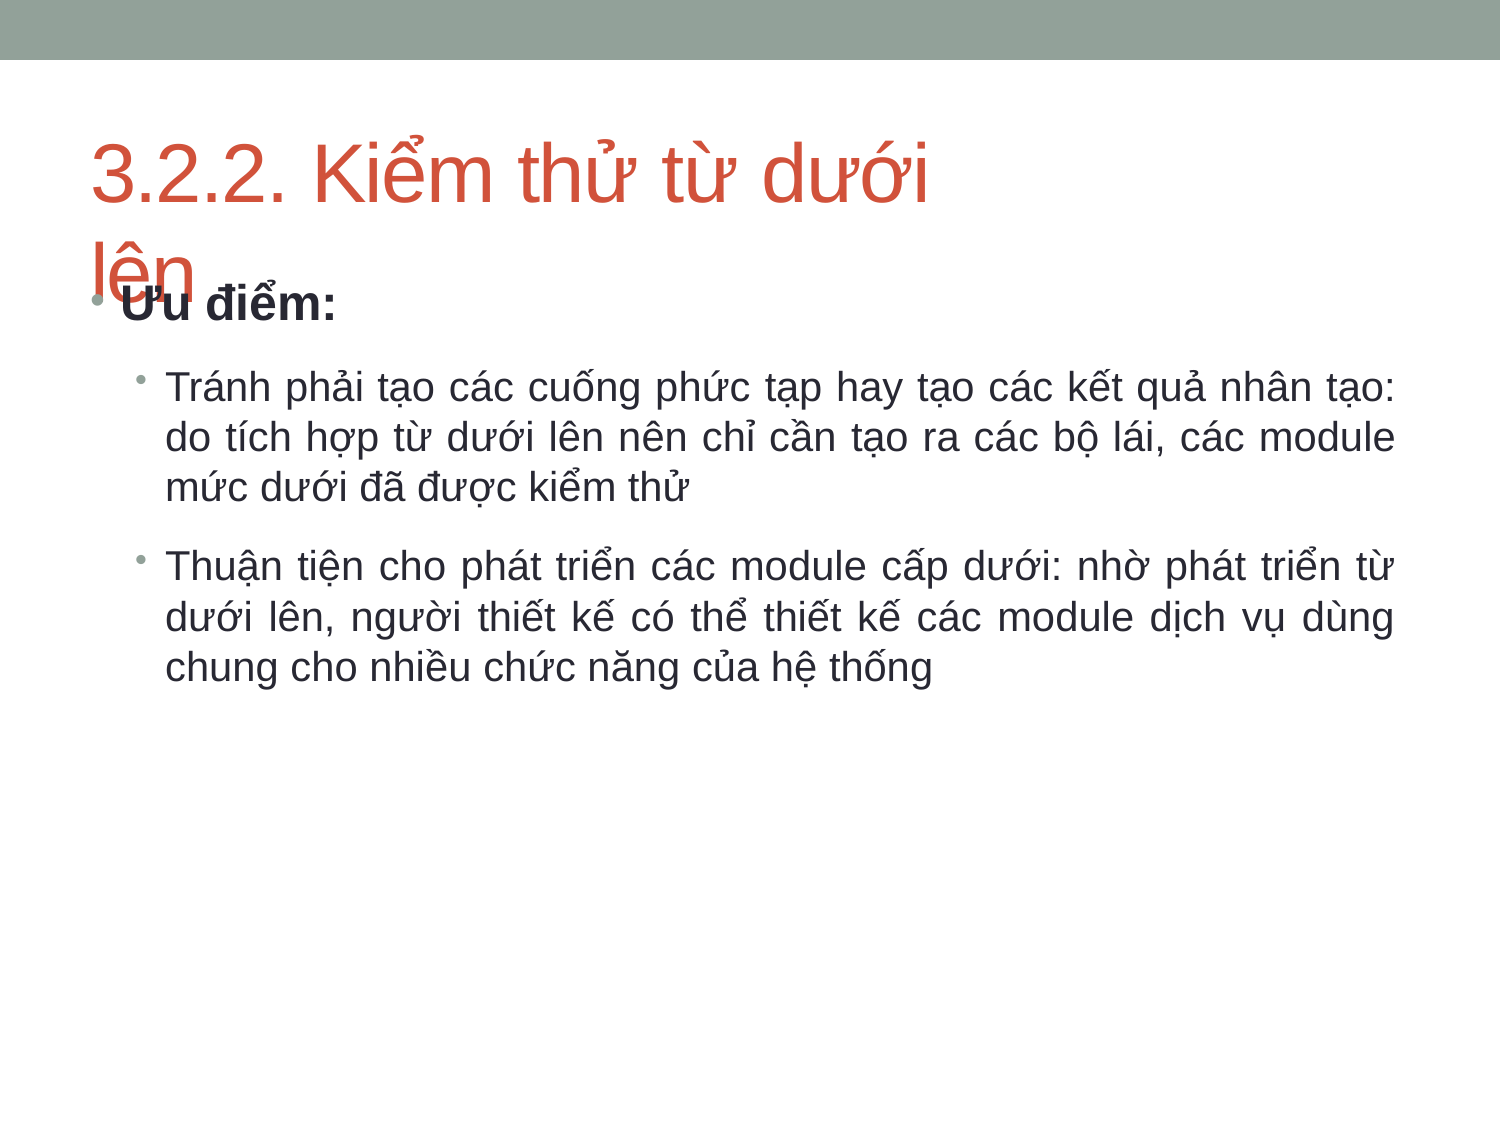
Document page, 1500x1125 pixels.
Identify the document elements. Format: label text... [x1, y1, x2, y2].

title 3.2.2. Kiểm thử từ dưới lên [87, 116, 1045, 267]
text_box Ưu điểm: Tránh phải tạo các cuống phức tạp hay tạo các kết quả nhân tạo: do tích hợp từ dưới lên nên chỉ cần tạo ra các bộ lái, các module mức dưới đã được kiểm thử Thuận tiện cho phát triển các module cấp dưới: nhờ phát triển từ dưới lên, người thiết kế có thể thiết kế các module dịch vụ dùng chung cho nhiều chức năng của hệ thống [85, 267, 1413, 690]
